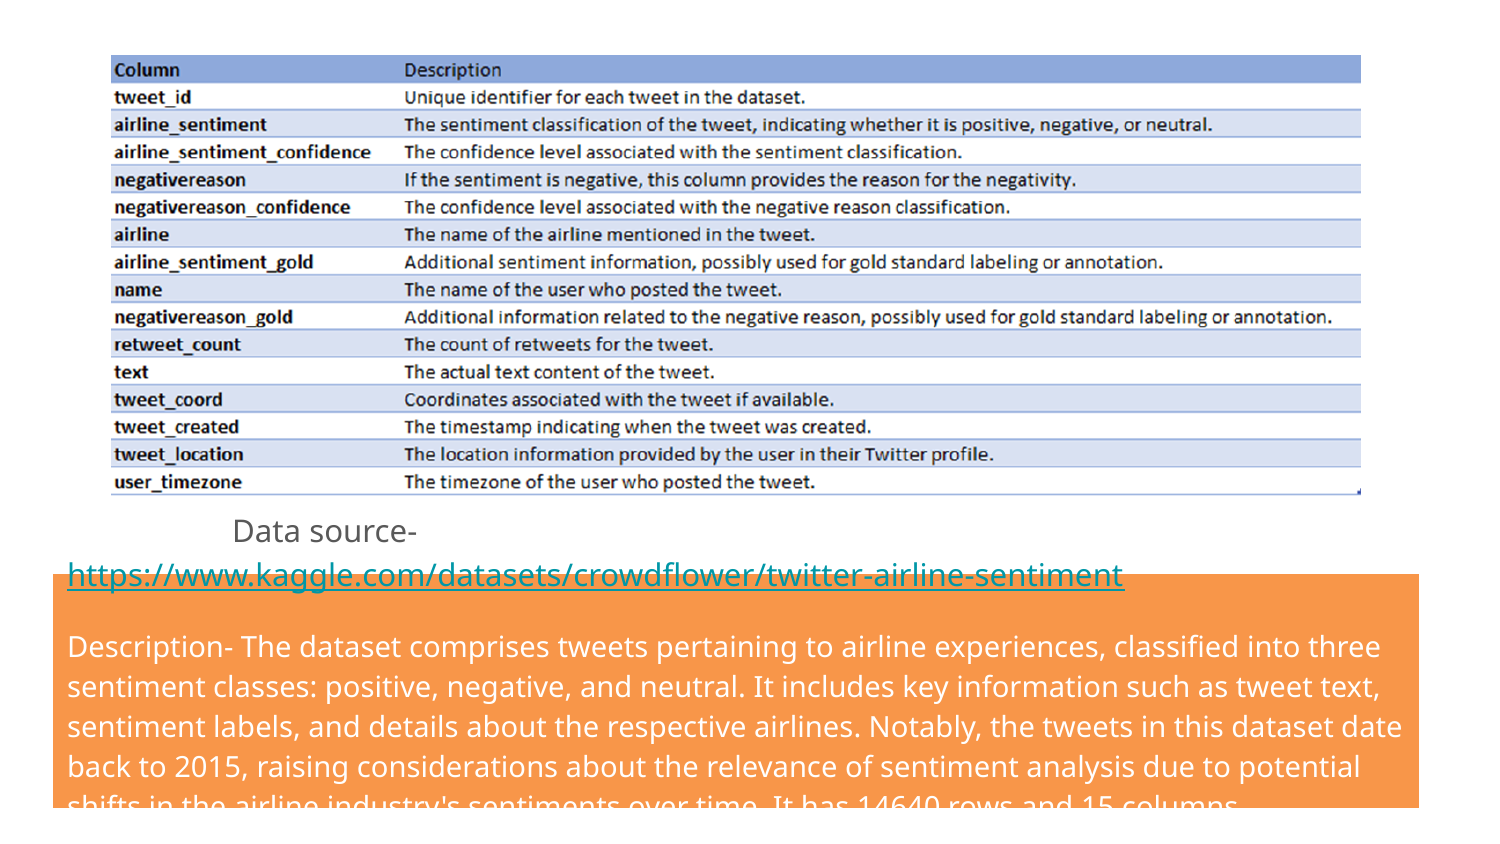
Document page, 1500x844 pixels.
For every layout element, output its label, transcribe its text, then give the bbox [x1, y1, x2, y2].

text_box Data source-https://www.kaggle.com/datasets/crowdflower/twitter-airline-sentiment Description- The dataset comprises tweets pertaining to airline experiences, classified into three sentiment classes: positive, negative, and neutral. It includes key information such as tweet text, sentiment labels, and details about the respective airlines. Notably, the tweets in this dataset date back to 2015, raising considerations about the relevance of sentiment analysis due to potential shifts in the airline industry's sentiments over time. It has 14640 rows and 15 columns. [52, 572, 1420, 809]
picture [111, 54, 1361, 496]
